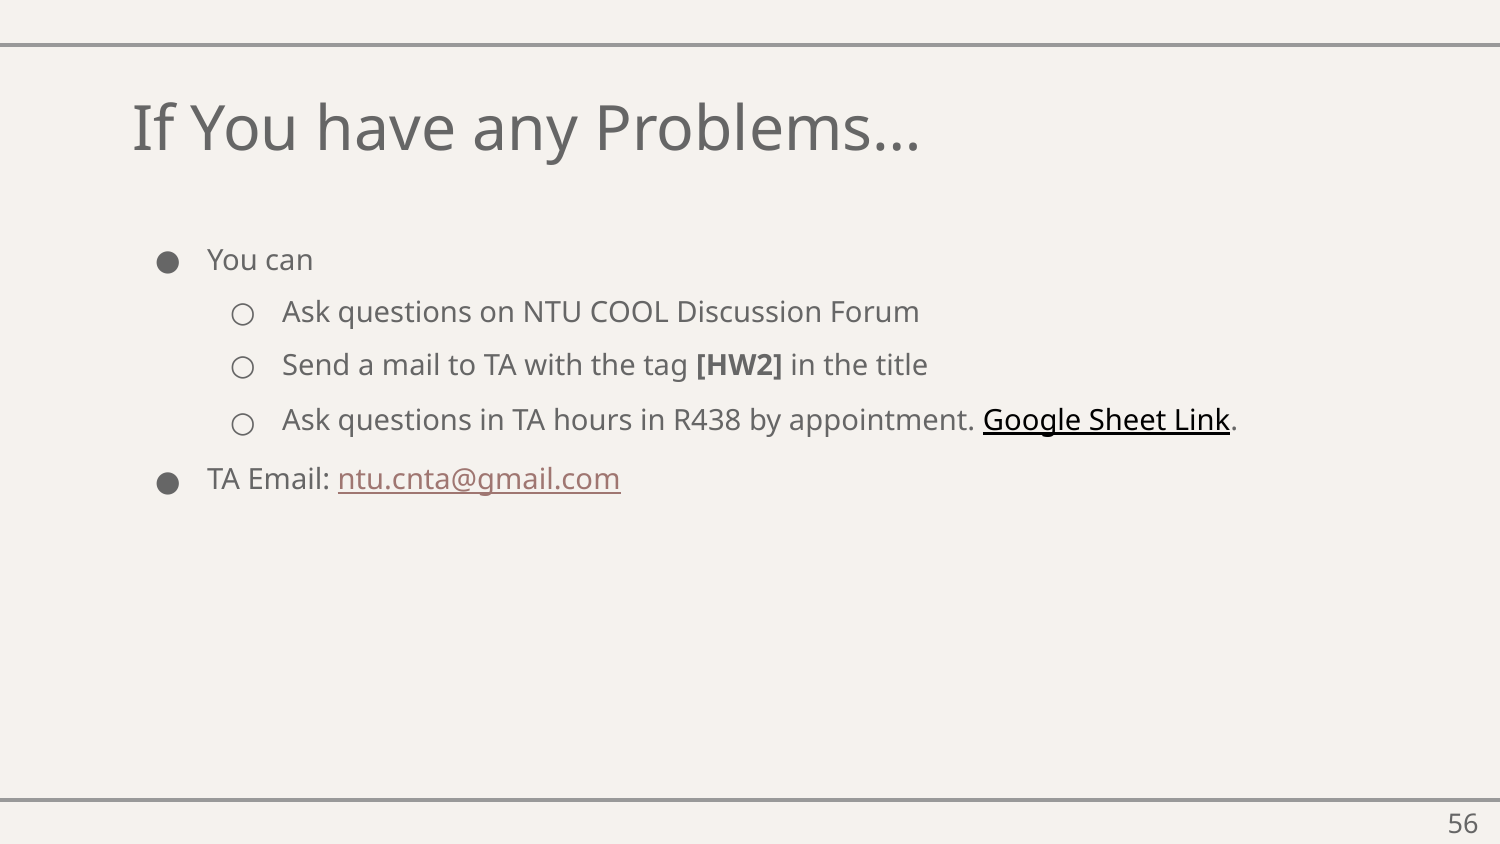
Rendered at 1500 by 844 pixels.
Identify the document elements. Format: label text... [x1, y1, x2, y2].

slide_number ‹#› [1403, 791, 1494, 844]
title If You have any Problems… [116, 72, 1342, 167]
list You can Ask questions on NTU COOL Discussion Forum Send a mail to TA with the tag [HW2] in the title Ask questions in TA hours in R438 by appointment. Google Sheet Link. TA Email: ntu.cnta@gmail.com [116, 208, 1383, 750]
